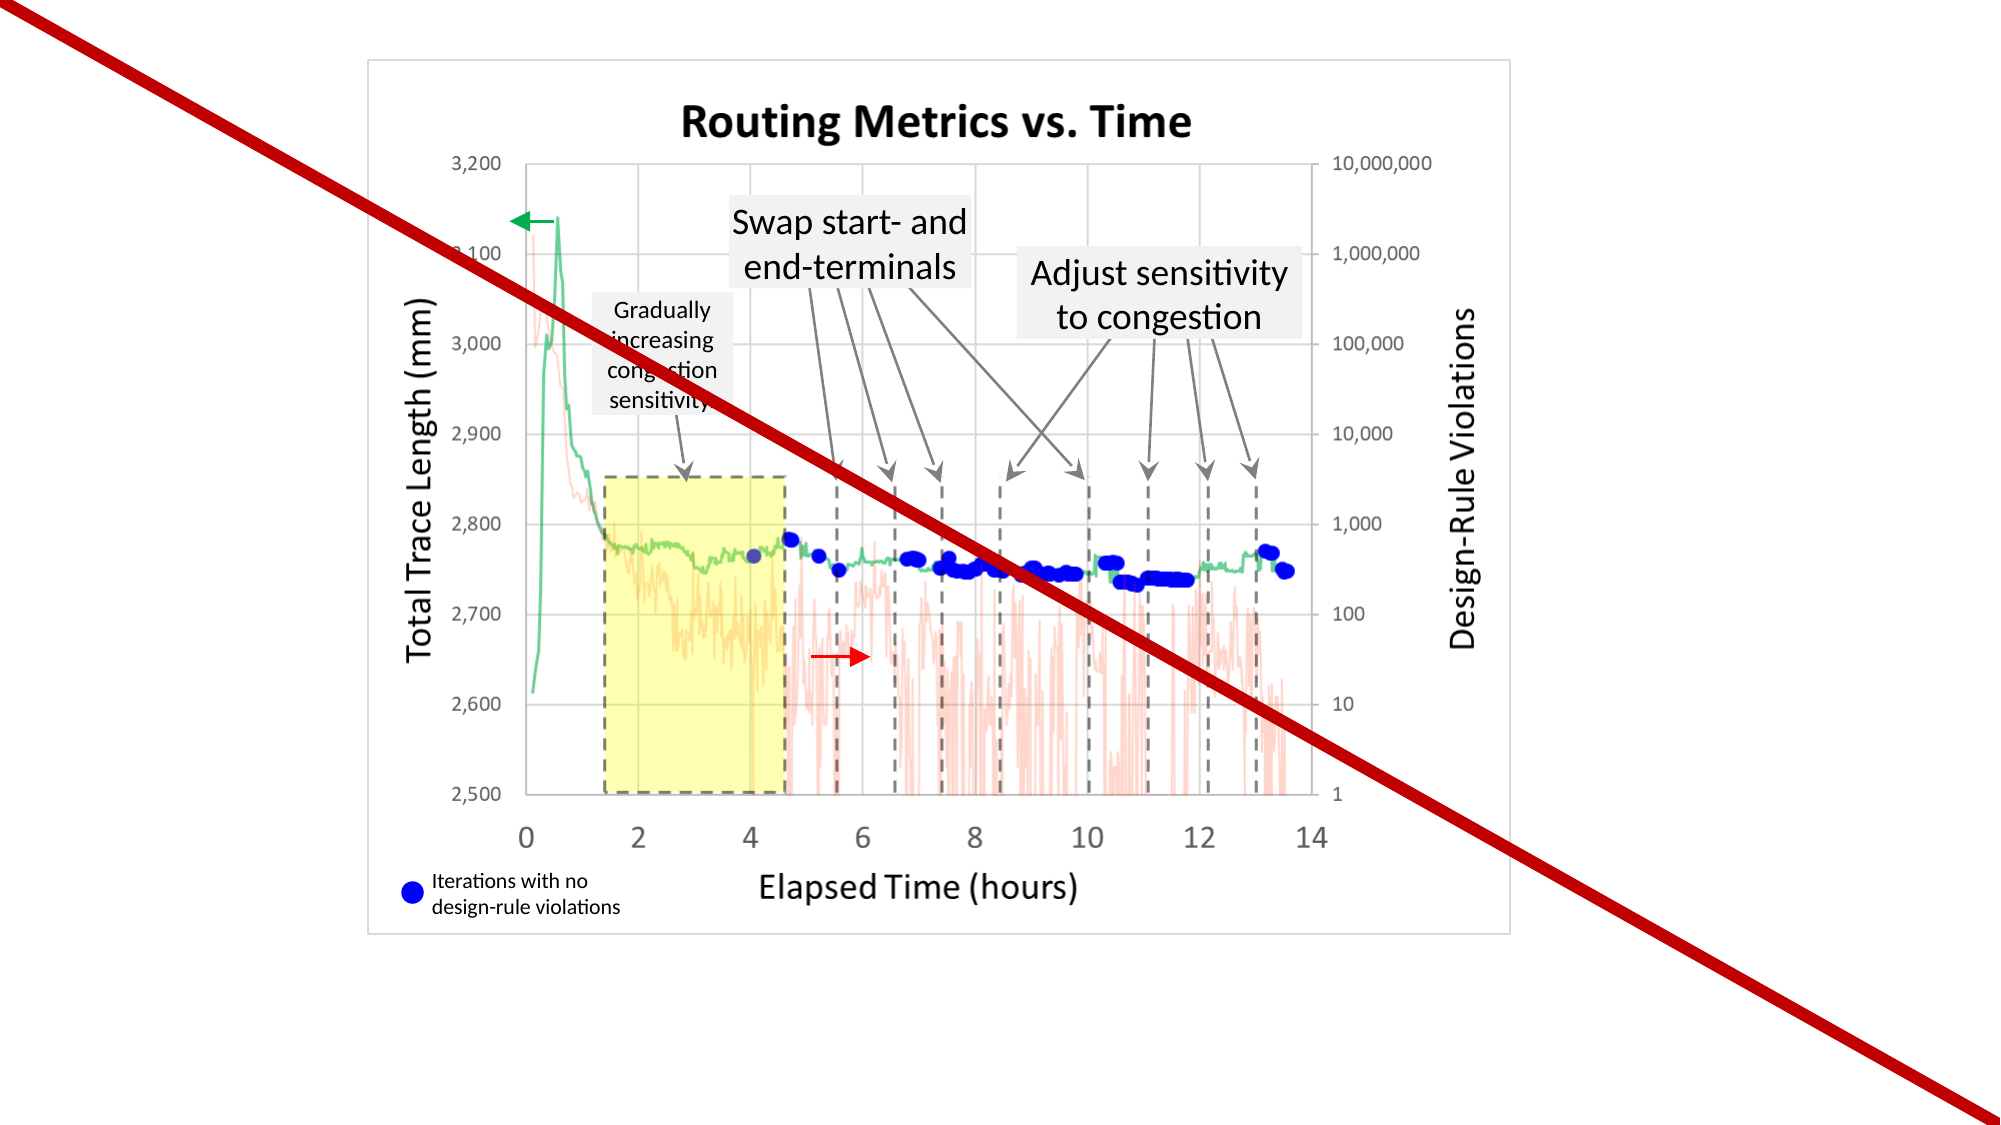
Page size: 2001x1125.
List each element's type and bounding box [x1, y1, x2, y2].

text_box [0, 0, 2000, 1125]
